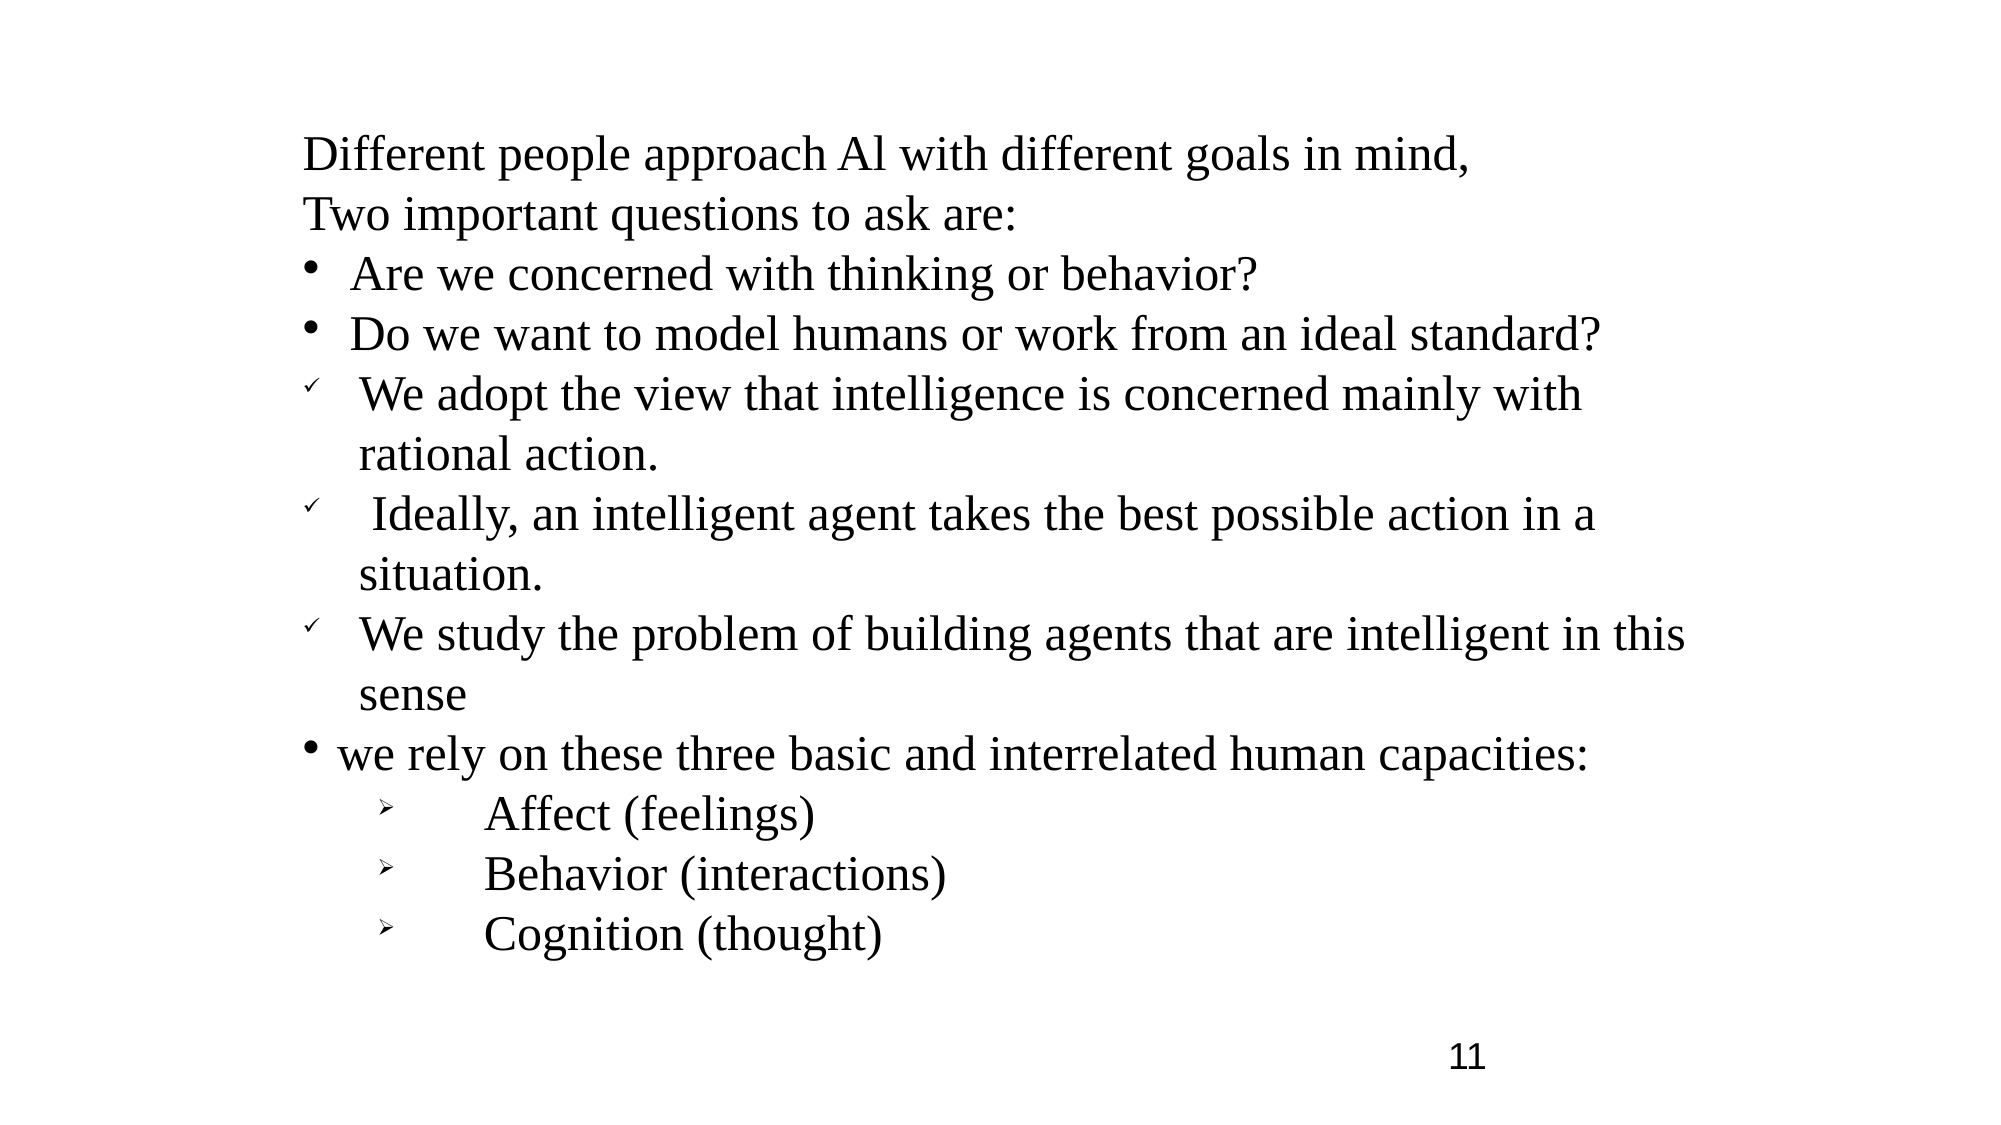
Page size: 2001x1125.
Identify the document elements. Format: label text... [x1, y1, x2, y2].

slide_number 11 [1433, 1024, 1899, 1102]
text_box Different people approach Al with different goals in mind, Two important questions to ask are: Are we concerned with thinking or behavior? Do we want to model humans or work from an ideal standard? We adopt the view that intelligence is concerned mainly with rational action. Ideally, an intelligent agent takes the best possible action in a situation. We study the problem of building agents that are intelligent in this sense we rely on these three basic and interrelated human capacities: Affect (feelings) Behavior (interactions) Cognition (thought) [287, 112, 1724, 983]
